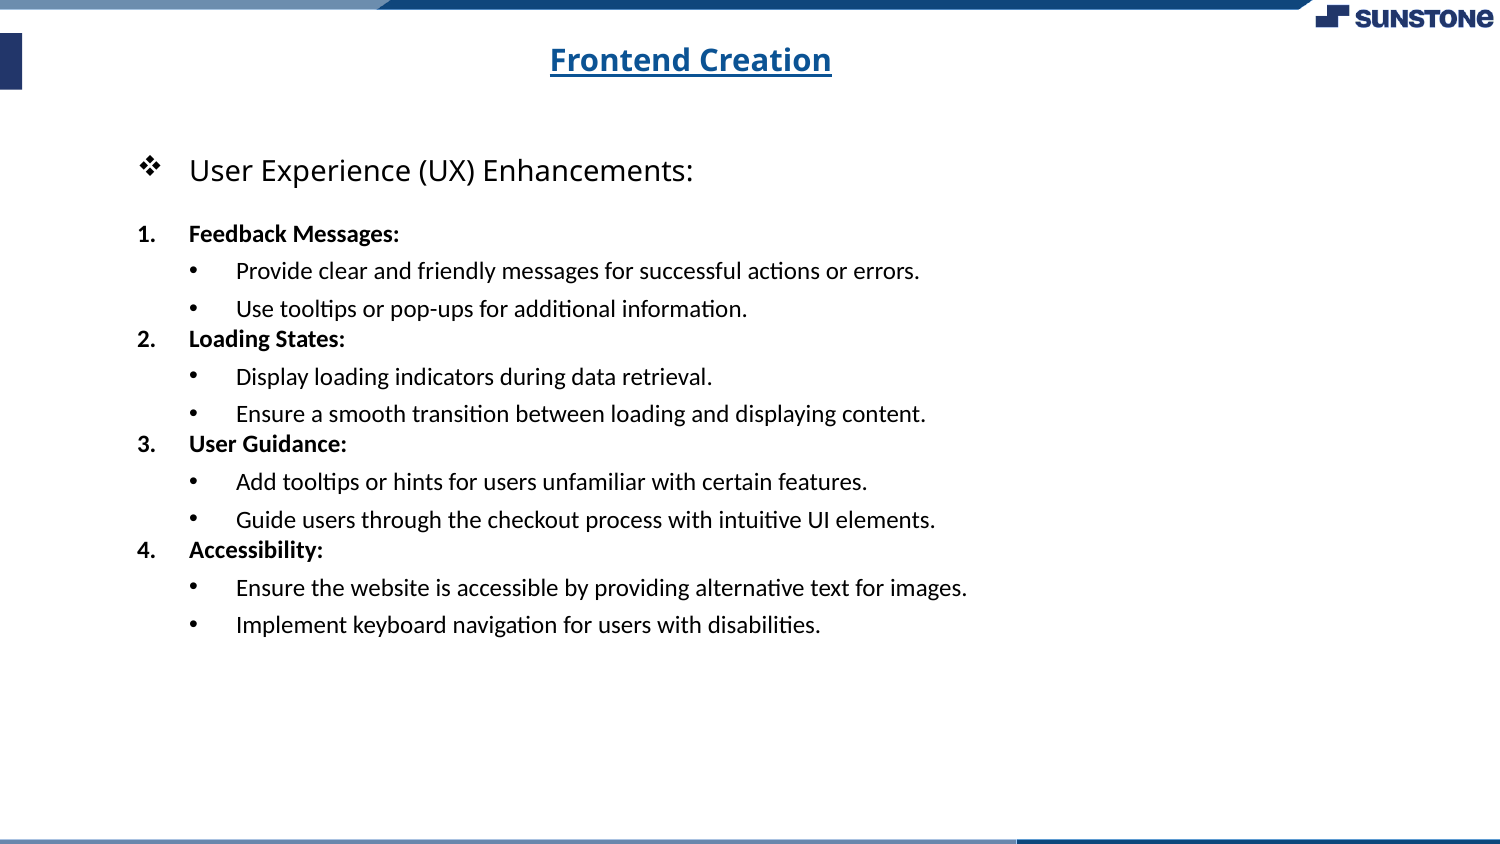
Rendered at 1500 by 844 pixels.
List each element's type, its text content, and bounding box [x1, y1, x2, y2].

list User Experience (UX) Enhancements: Feedback Messages: Provide clear and friendly messages for successful actions or errors. Use tooltips or pop-ups for additional information. Loading States: Display loading indicators during data retrieval. Ensure a smooth transition between loading and displaying content. User Guidance: Add tooltips or hints for users unfamiliar with certain features. Guide users through the checkout process with intuitive UI elements. Accessibility: Ensure the website is accessible by providing alternative text for images. Implement keyboard navigation for users with disabilities. [99, 144, 1437, 791]
title Frontend Creation [94, 33, 1287, 111]
picture [0, 0, 1500, 844]
